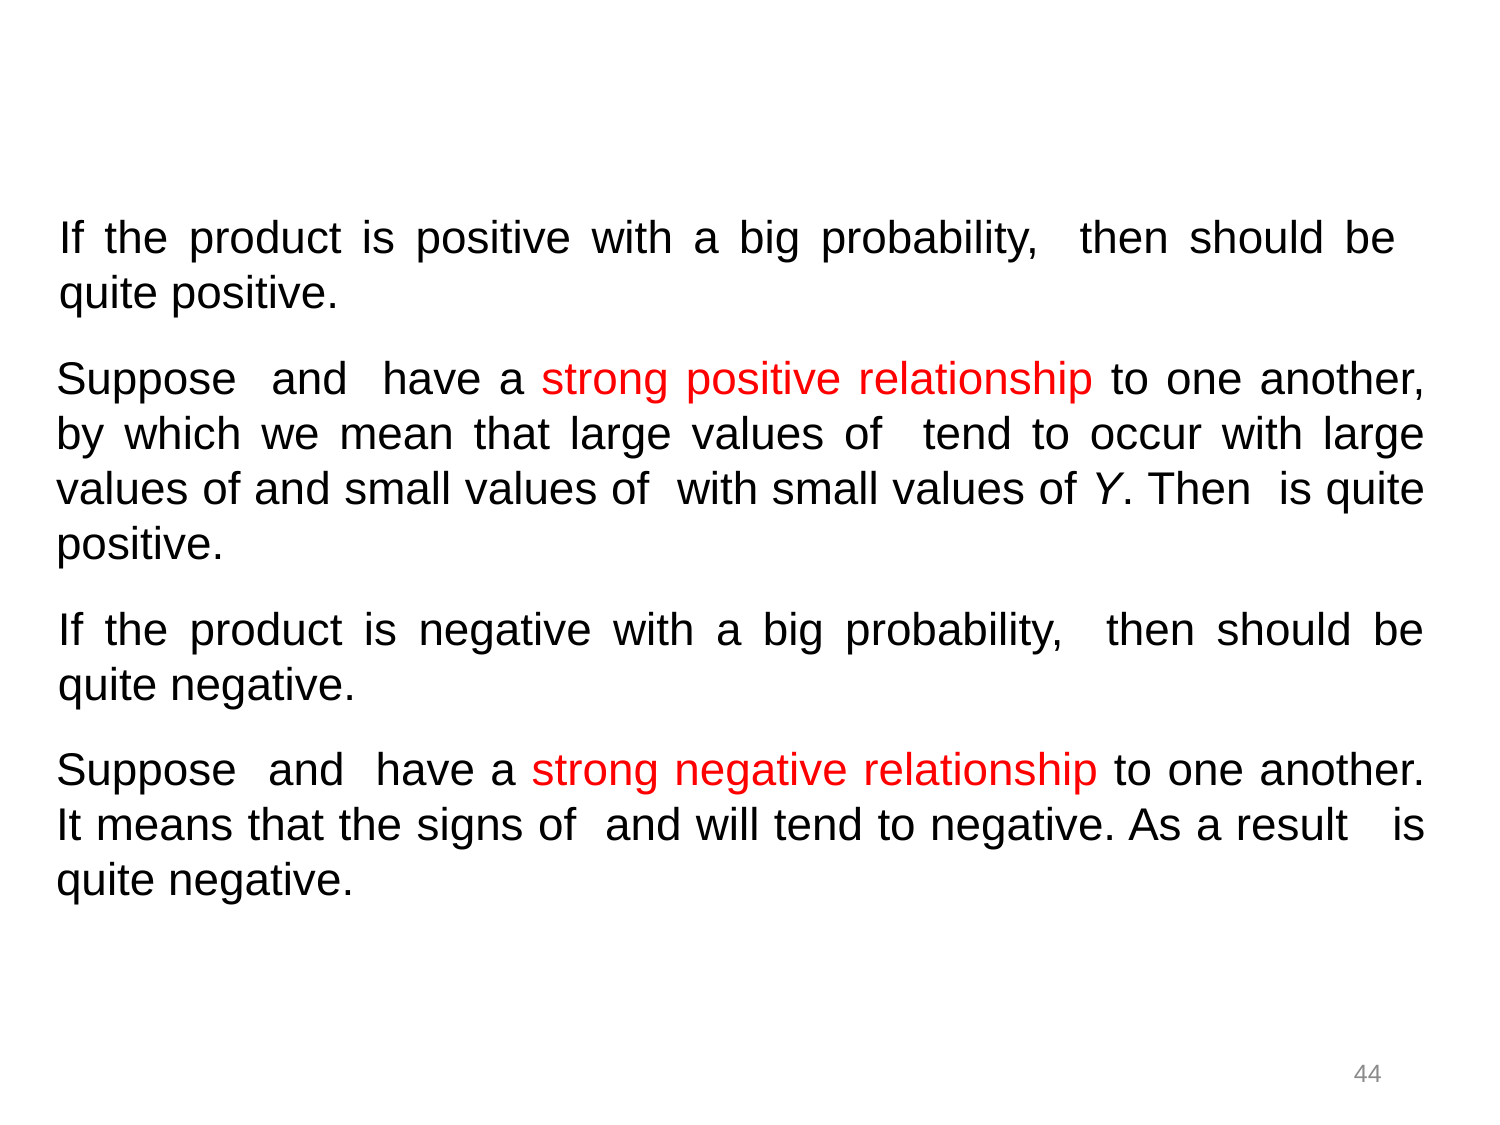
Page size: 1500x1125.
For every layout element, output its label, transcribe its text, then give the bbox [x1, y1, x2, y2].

slide_number 44 [1059, 1042, 1397, 1103]
